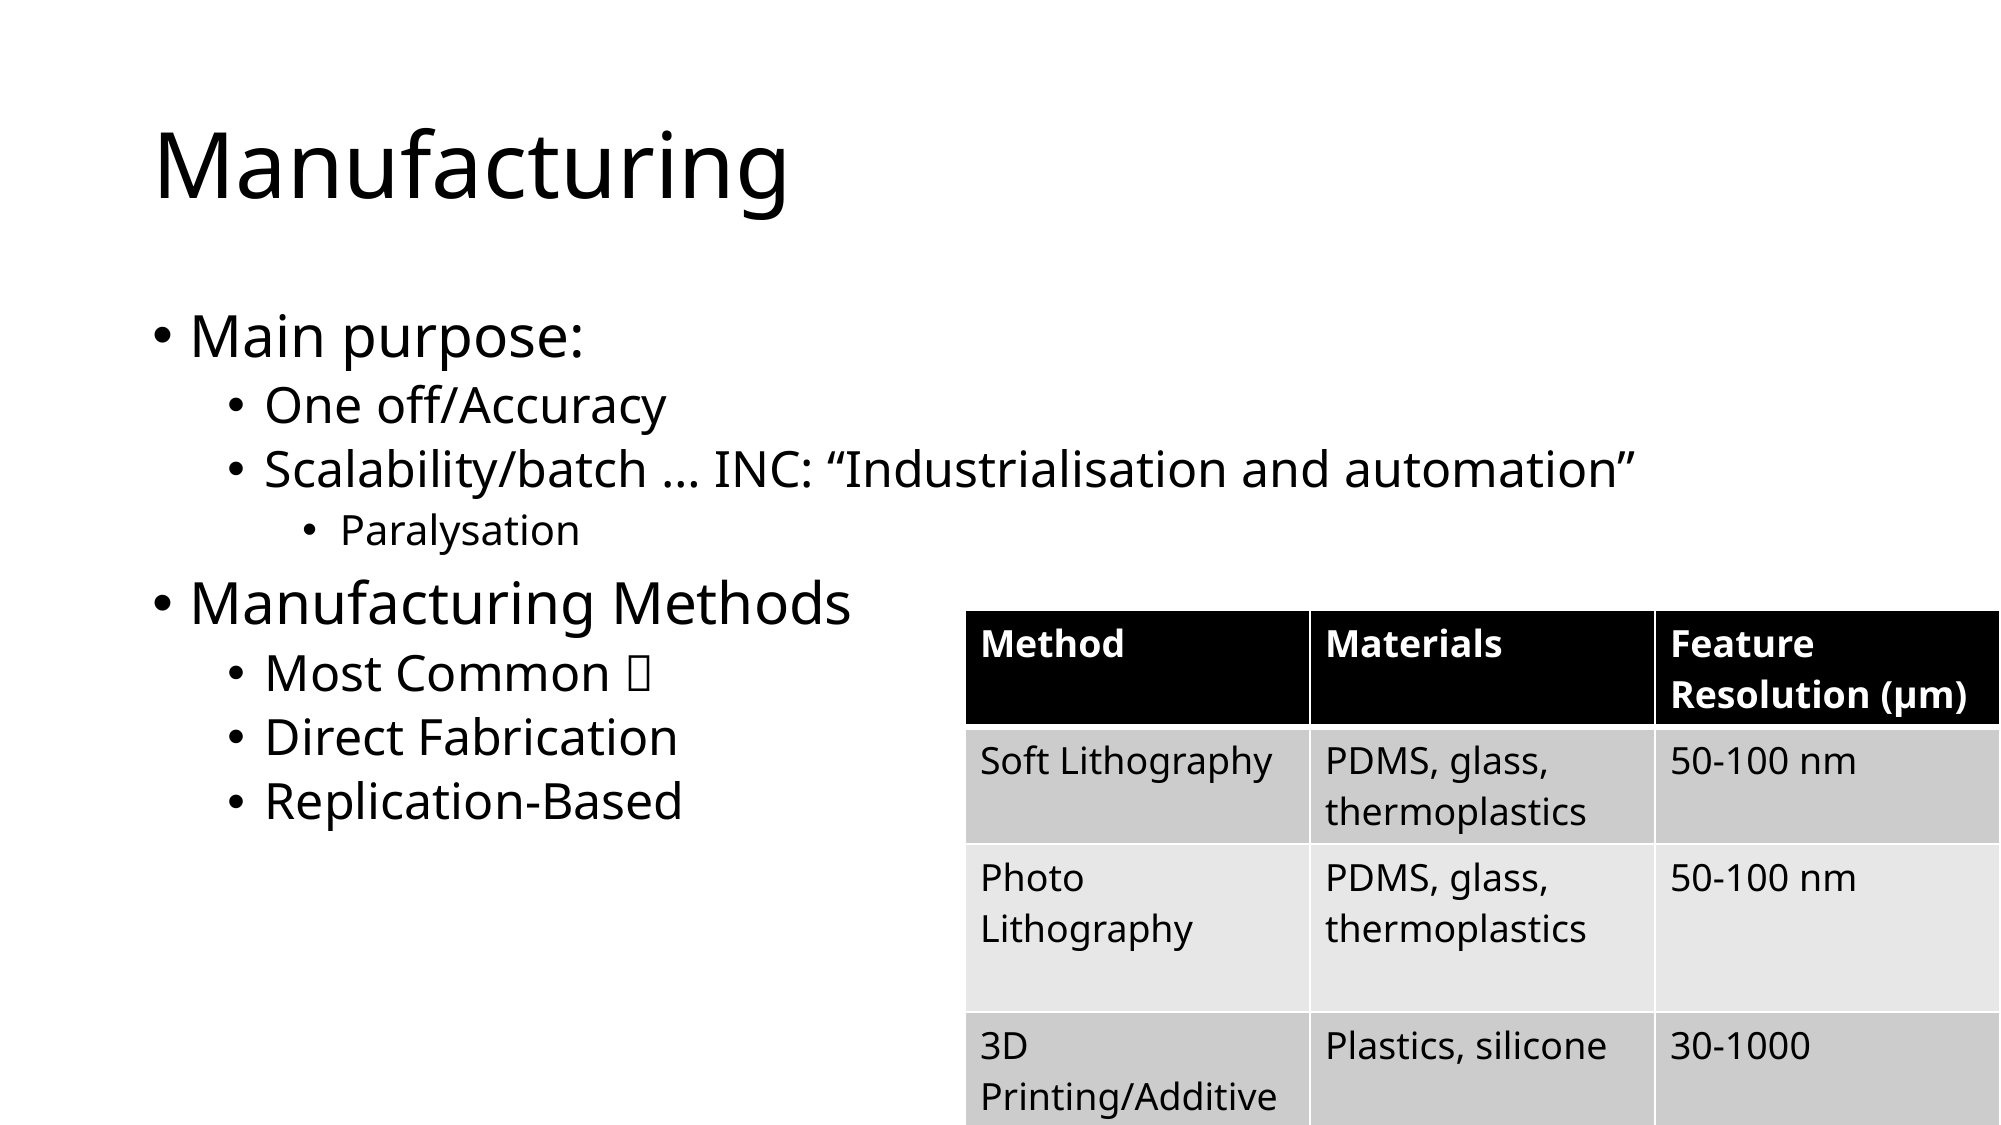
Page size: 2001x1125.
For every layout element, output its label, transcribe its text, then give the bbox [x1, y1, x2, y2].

table_cell 50-100 nm [1656, 730, 1999, 843]
table_cell Photo Lithography [966, 845, 1309, 1011]
table_cell Soft Lithography [966, 730, 1309, 843]
table_cell Plastics, silicone [1311, 1013, 1654, 1125]
table_header Feature Resolution (µm) [1656, 611, 1999, 724]
table_header Materials [1311, 611, 1654, 724]
title Manufacturing [137, 59, 1863, 278]
list Main purpose: One off/Accuracy Scalability/batch … INC: “Industrialisation and automation” Paralysation Manufacturing Methods Most Common  Direct Fabrication Replication-Based [137, 299, 1863, 1014]
table_cell 30-1000 [1656, 1013, 1999, 1125]
table_cell 50-100 nm [1656, 845, 1999, 1011]
table_cell PDMS, glass, thermoplastics [1311, 730, 1654, 843]
table_cell 3D Printing/Additive Manufacturing [966, 1013, 1309, 1125]
table_cell PDMS, glass, thermoplastics [1311, 845, 1654, 1011]
table_header Method [966, 611, 1309, 724]
